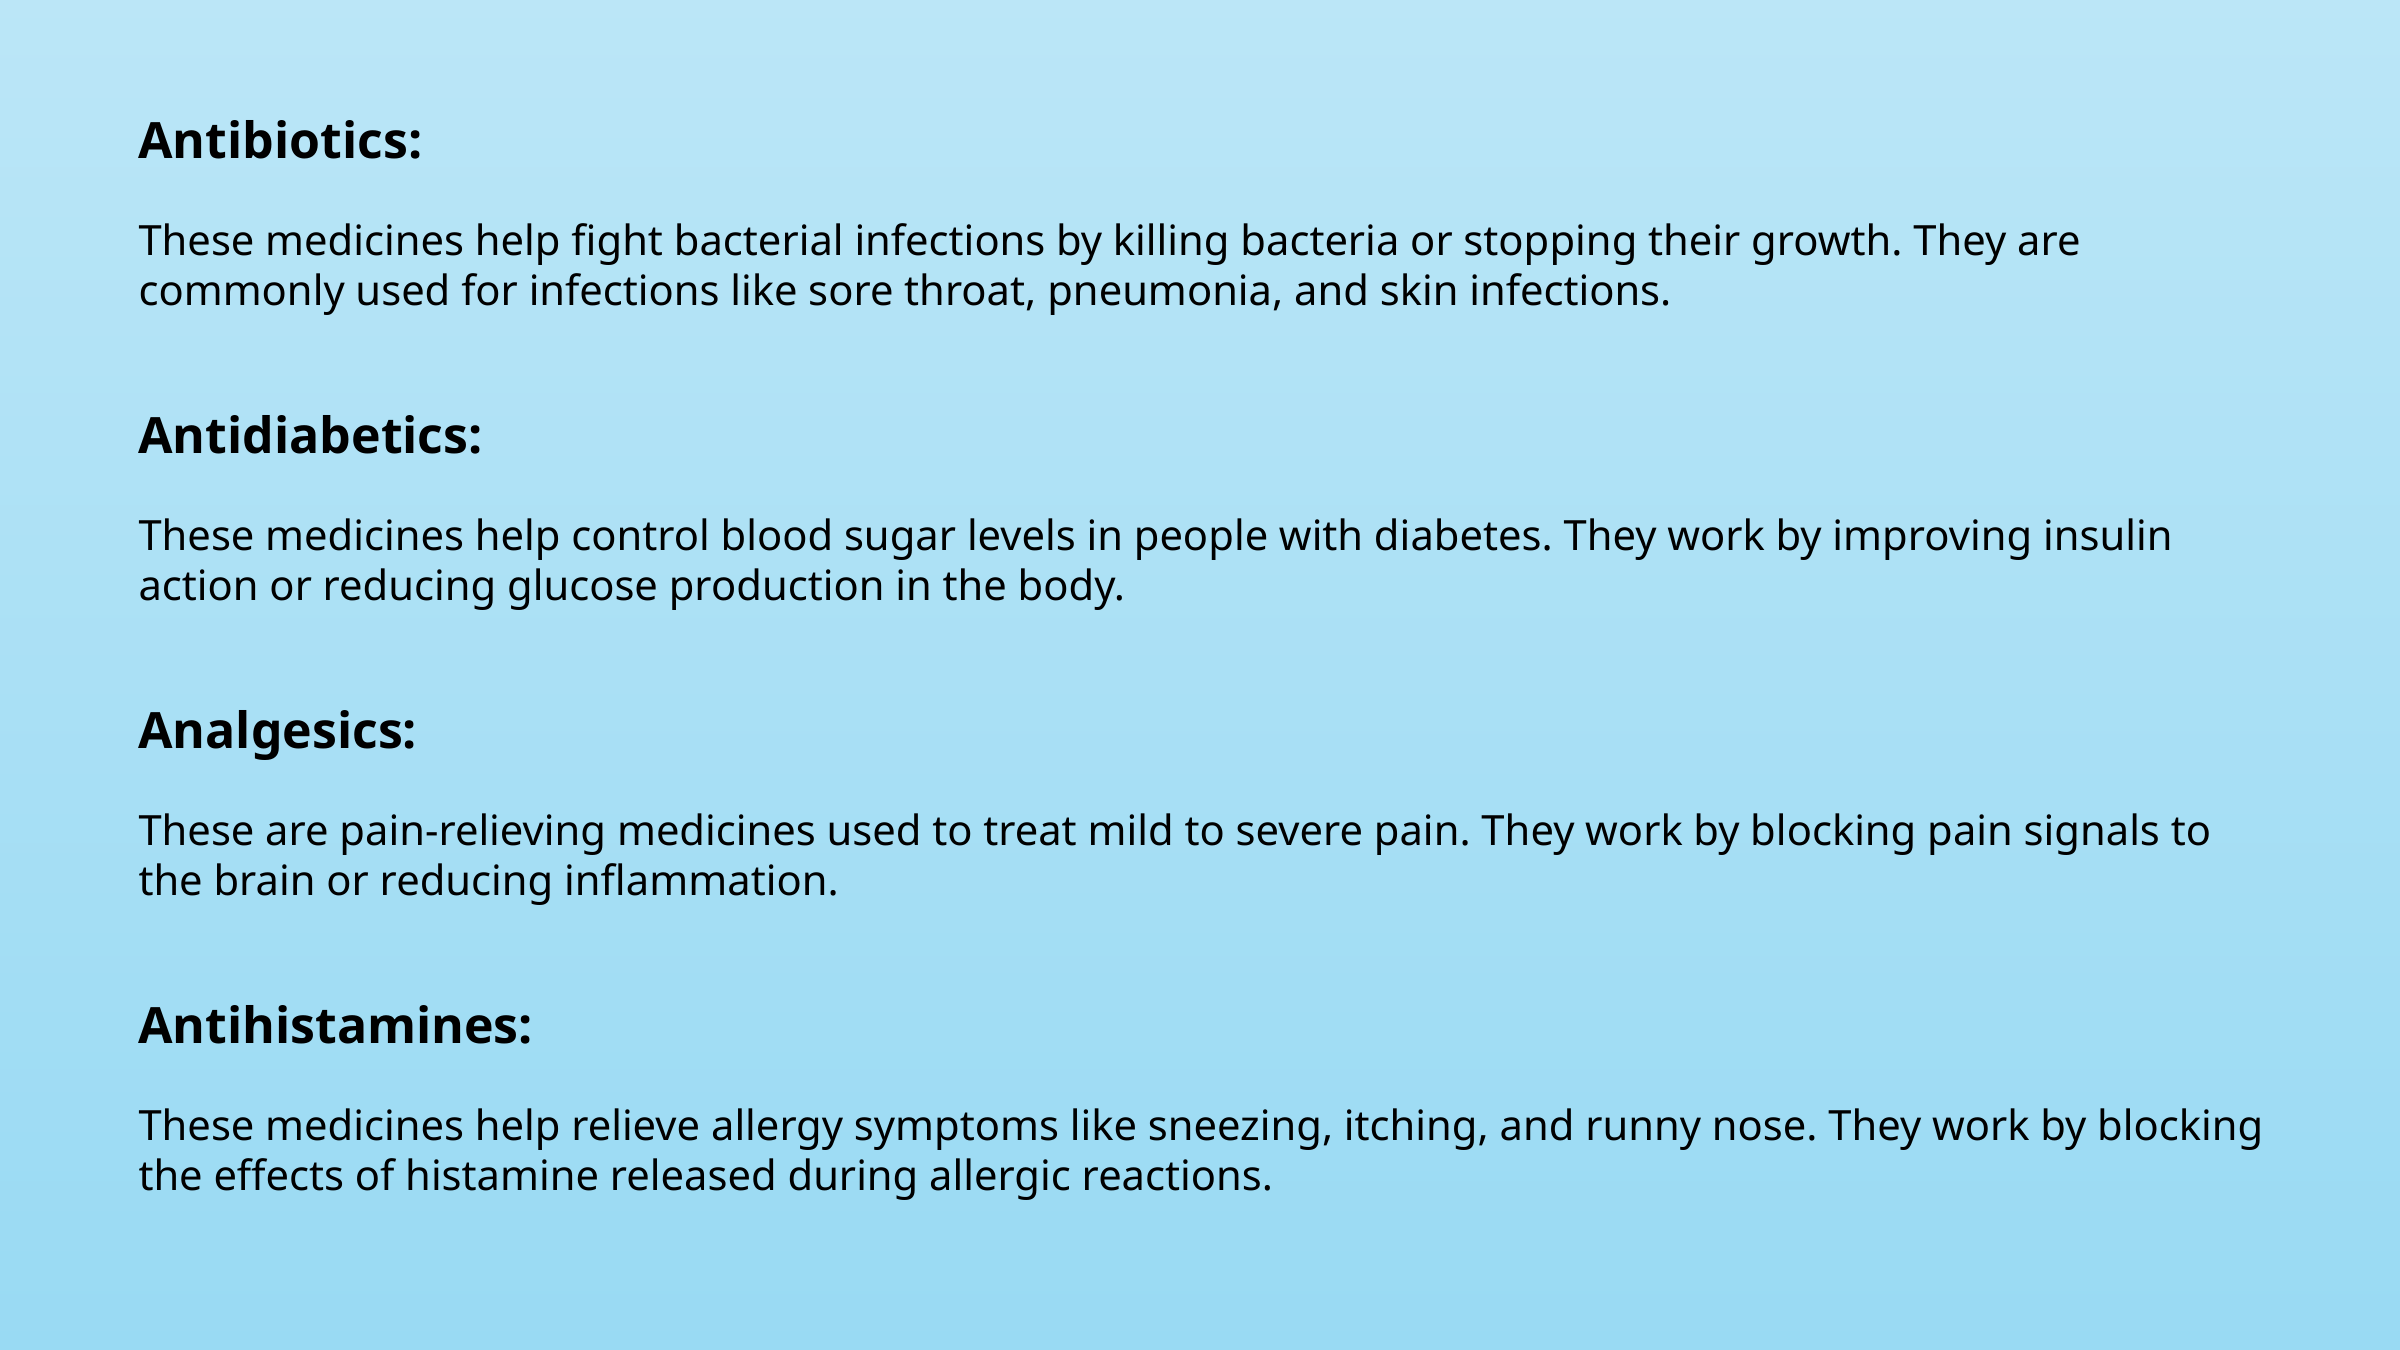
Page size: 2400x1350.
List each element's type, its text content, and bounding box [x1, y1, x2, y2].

text_box Antibiotics: These medicines help fight bacterial infections by killing bacteria or stopping their growth. They are commonly used for infections like sore throat, pneumonia, and skin infections. Antidiabetics: These medicines help control blood sugar levels in people with diabetes. They work by improving insulin action or reducing glucose production in the body. Analgesics: These are pain-relieving medicines used to treat mild to severe pain. They work by blocking pain signals to the brain or reducing inflammation. Antihistamines: These medicines help relieve allergy symptoms like sneezing, itching, and runny nose. They work by blocking the effects of histamine released during allergic reactions. [123, 101, 2280, 1206]
